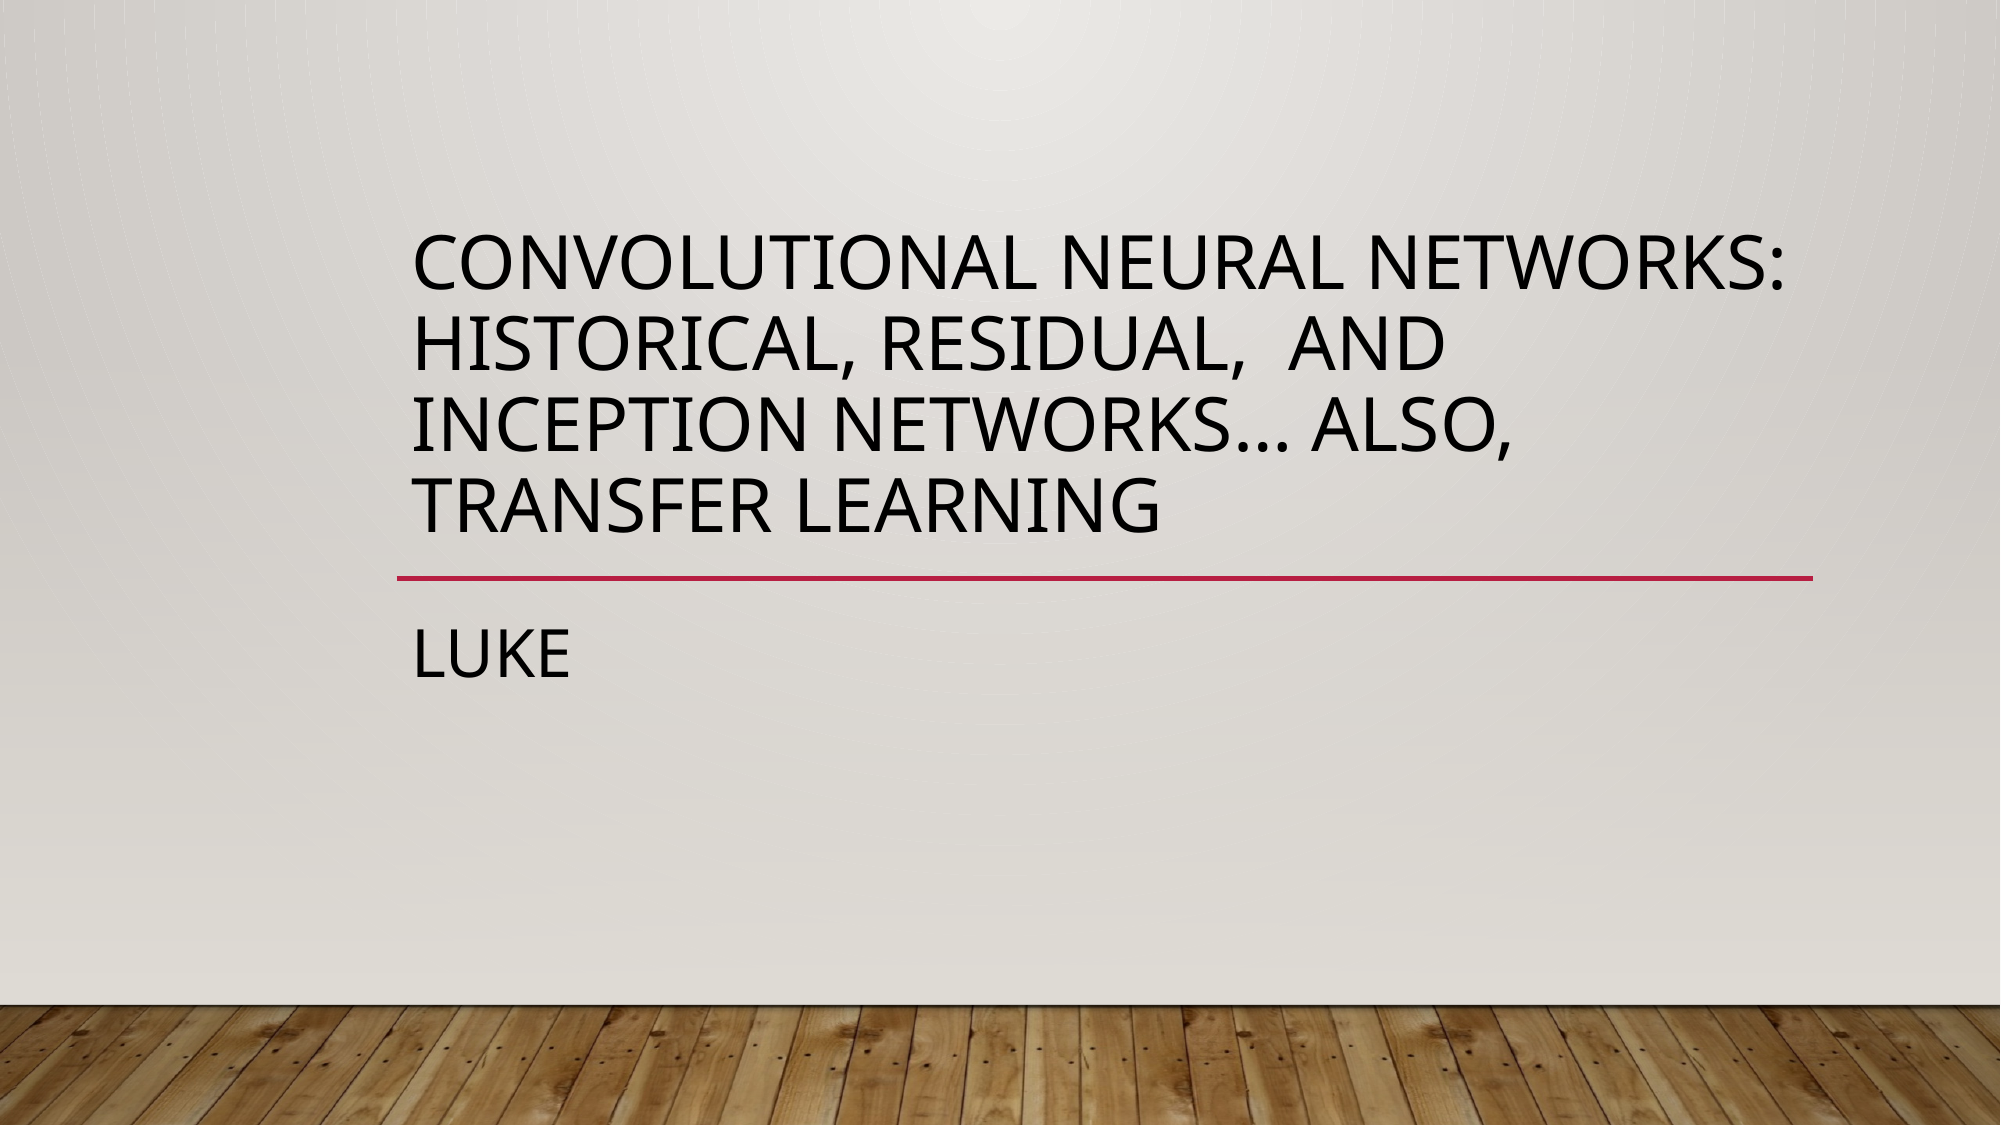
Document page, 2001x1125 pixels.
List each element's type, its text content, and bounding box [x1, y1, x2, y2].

title Convolutional Neural Networks: historical, residual, and Inception networks… Also, transfer learning [396, 131, 1814, 549]
subtitle Luke [396, 579, 1814, 740]
picture [0, 1005, 2000, 1125]
